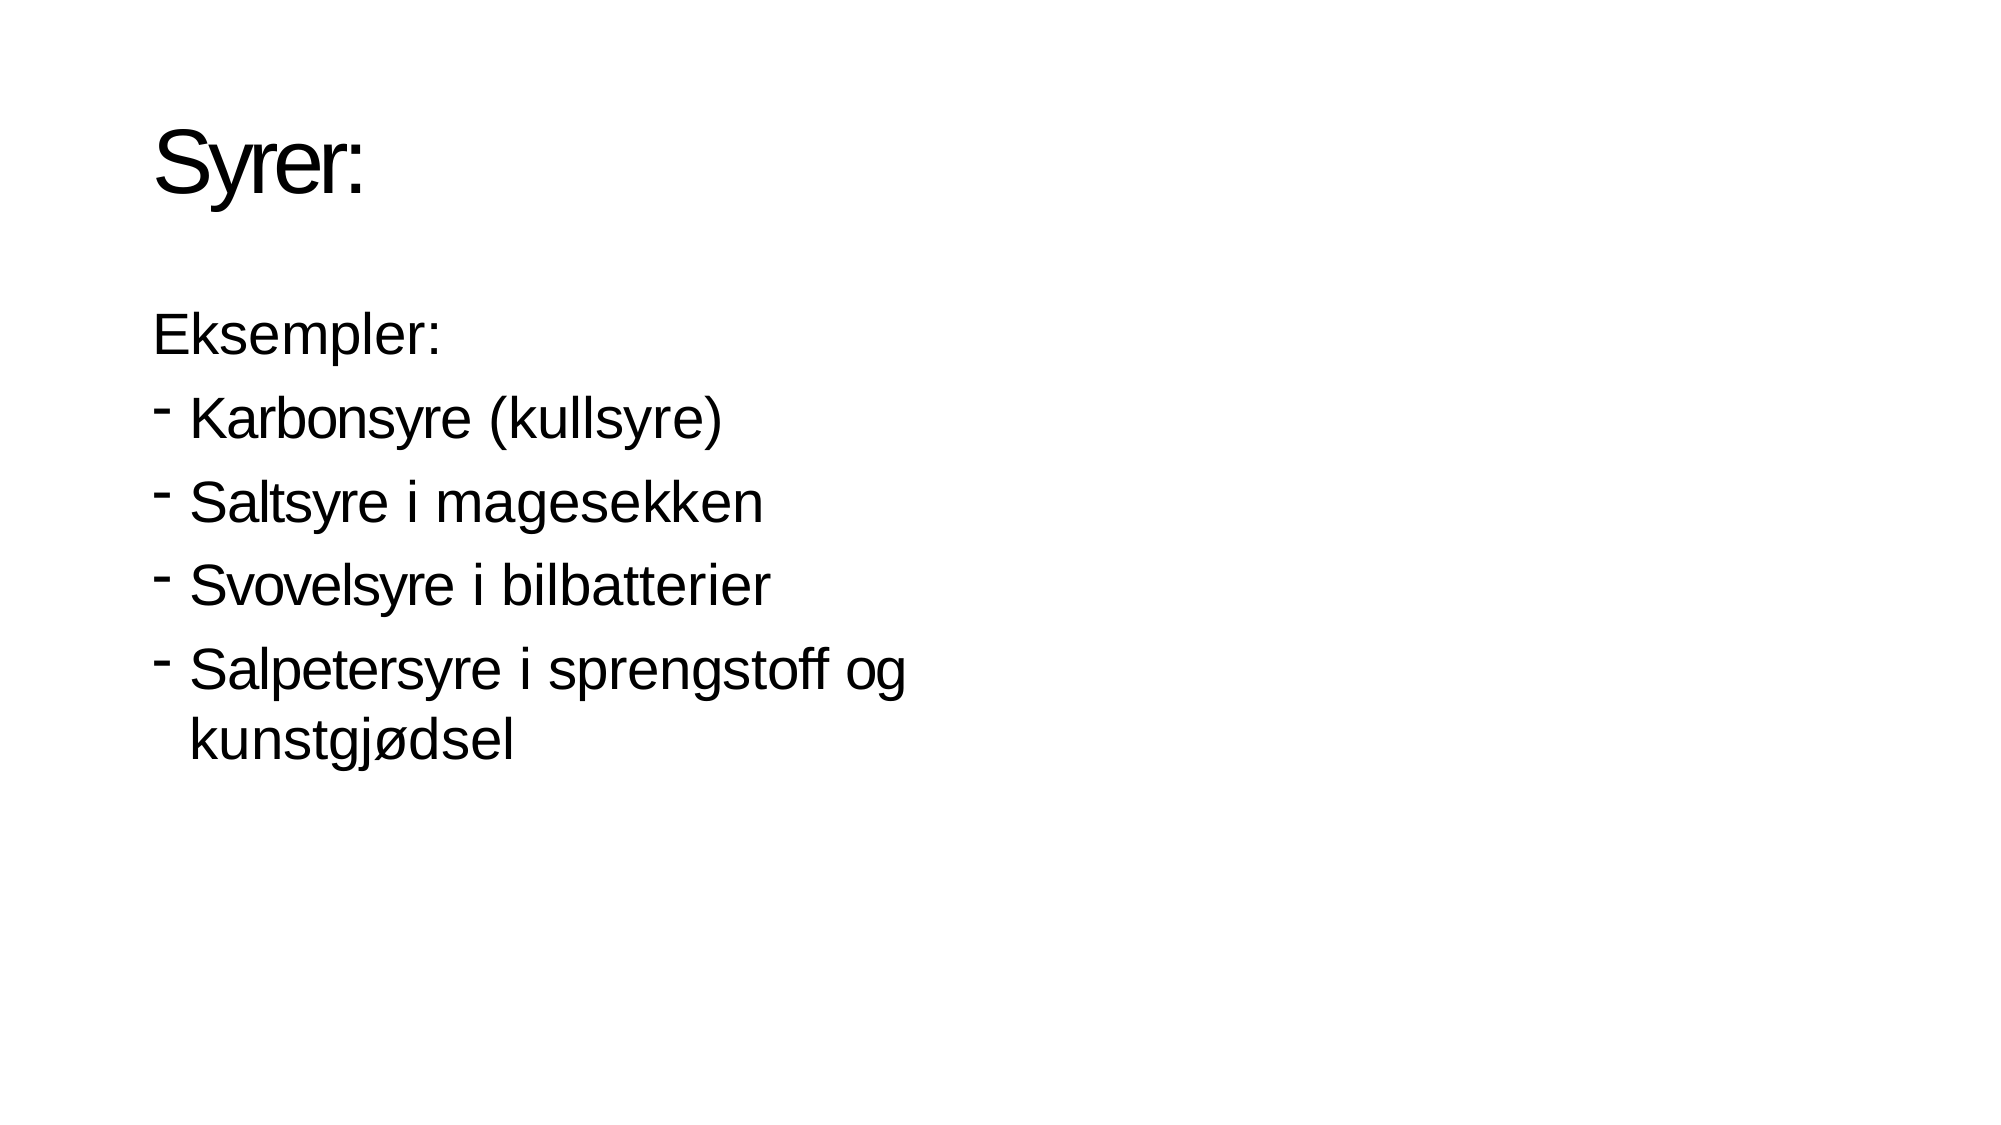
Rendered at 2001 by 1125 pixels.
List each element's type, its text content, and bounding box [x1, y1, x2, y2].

title Syrer: [150, 99, 1686, 290]
text_box Eksempler: Karbonsyre (kullsyre) Saltsyre i magesekken Svovelsyre i bilbatterier Salpetersyre i sprengstoff og kunstgjødsel [150, 280, 1237, 772]
